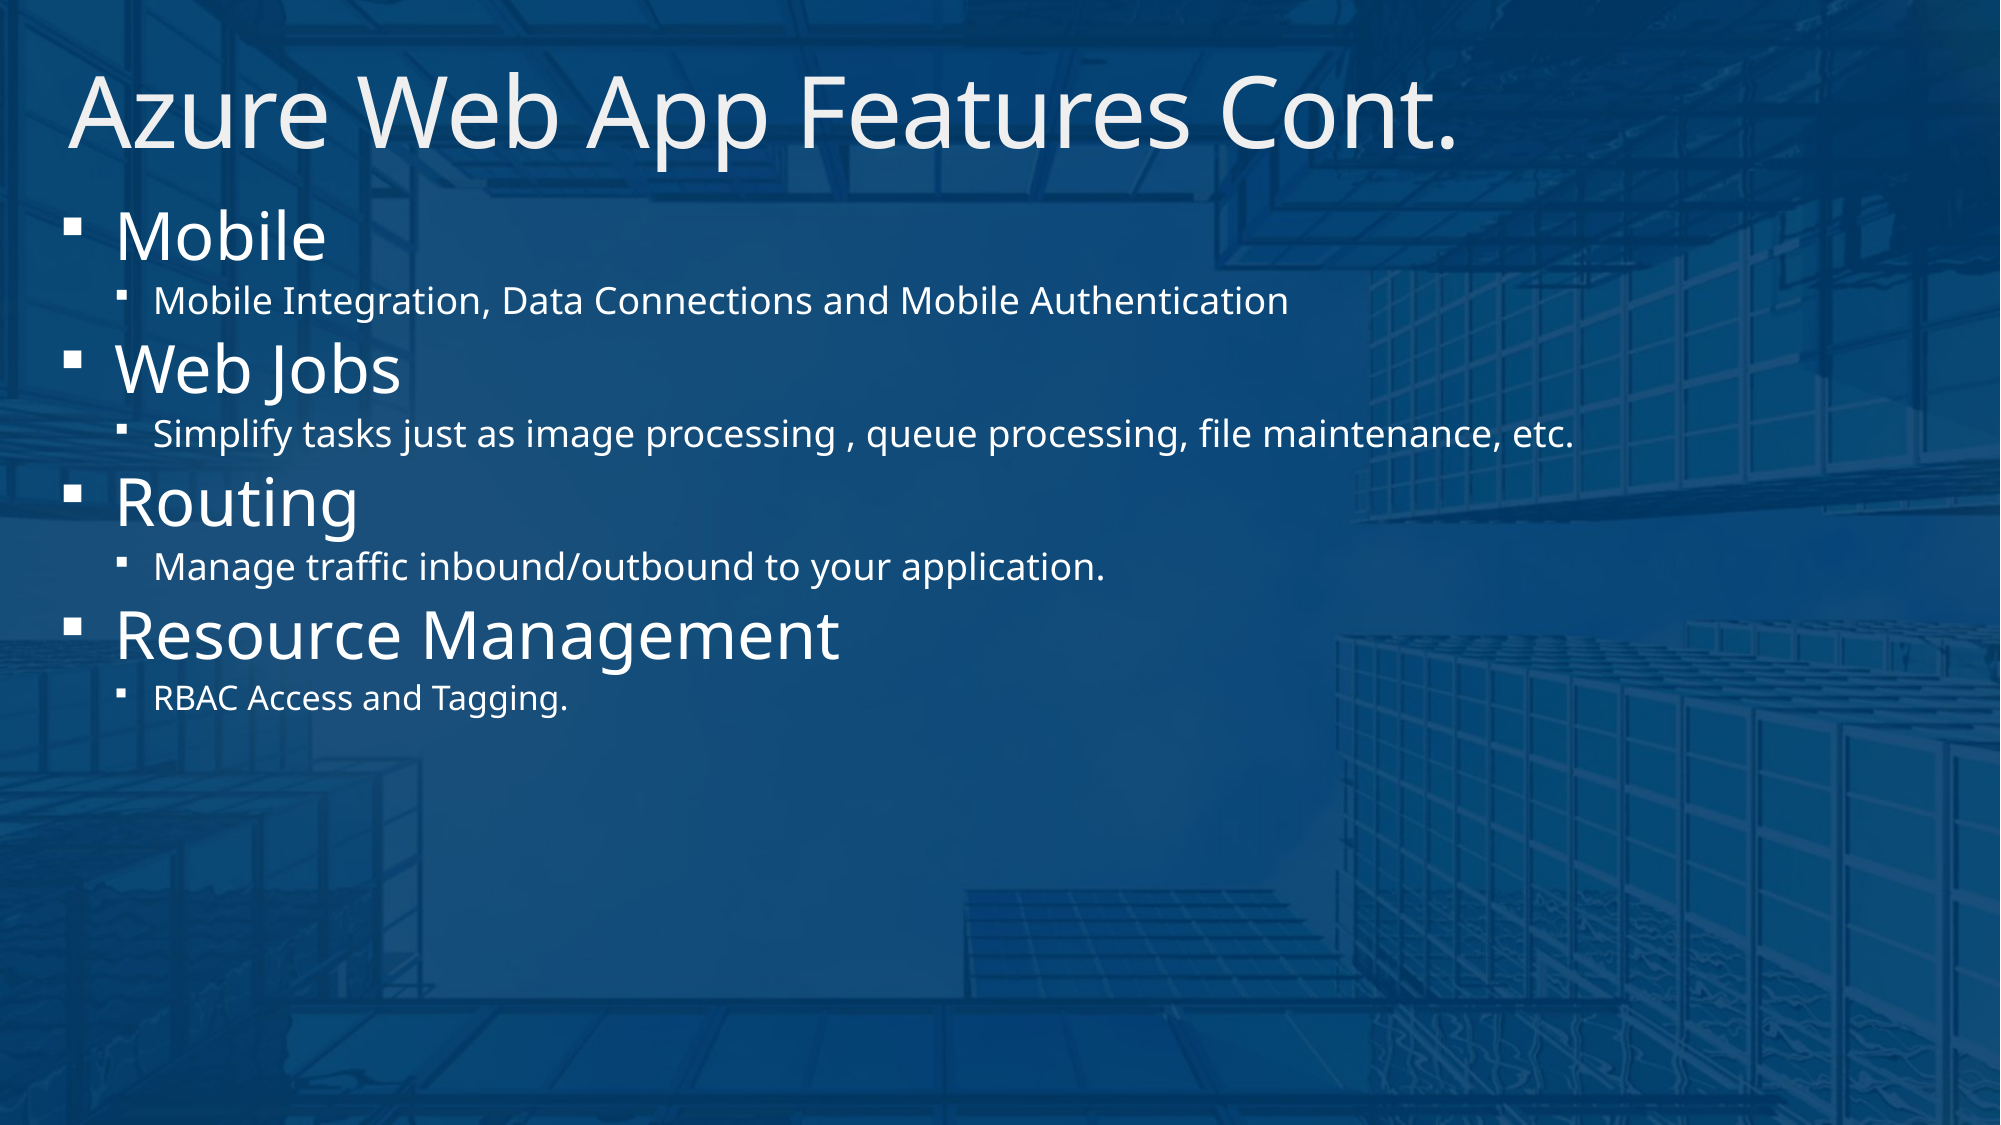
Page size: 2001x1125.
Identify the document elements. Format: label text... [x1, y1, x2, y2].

text_box Mobile Mobile Integration, Data Connections and Mobile Authentication Web Jobs Simplify tasks just as image processing , queue processing, file maintenance, etc. Routing Manage traffic inbound/outbound to your application. Resource Management RBAC Access and Tagging. [44, 195, 1655, 1040]
picture [0, 0, 2000, 1125]
title Azure Web App Features Cont. [44, 47, 1957, 196]
